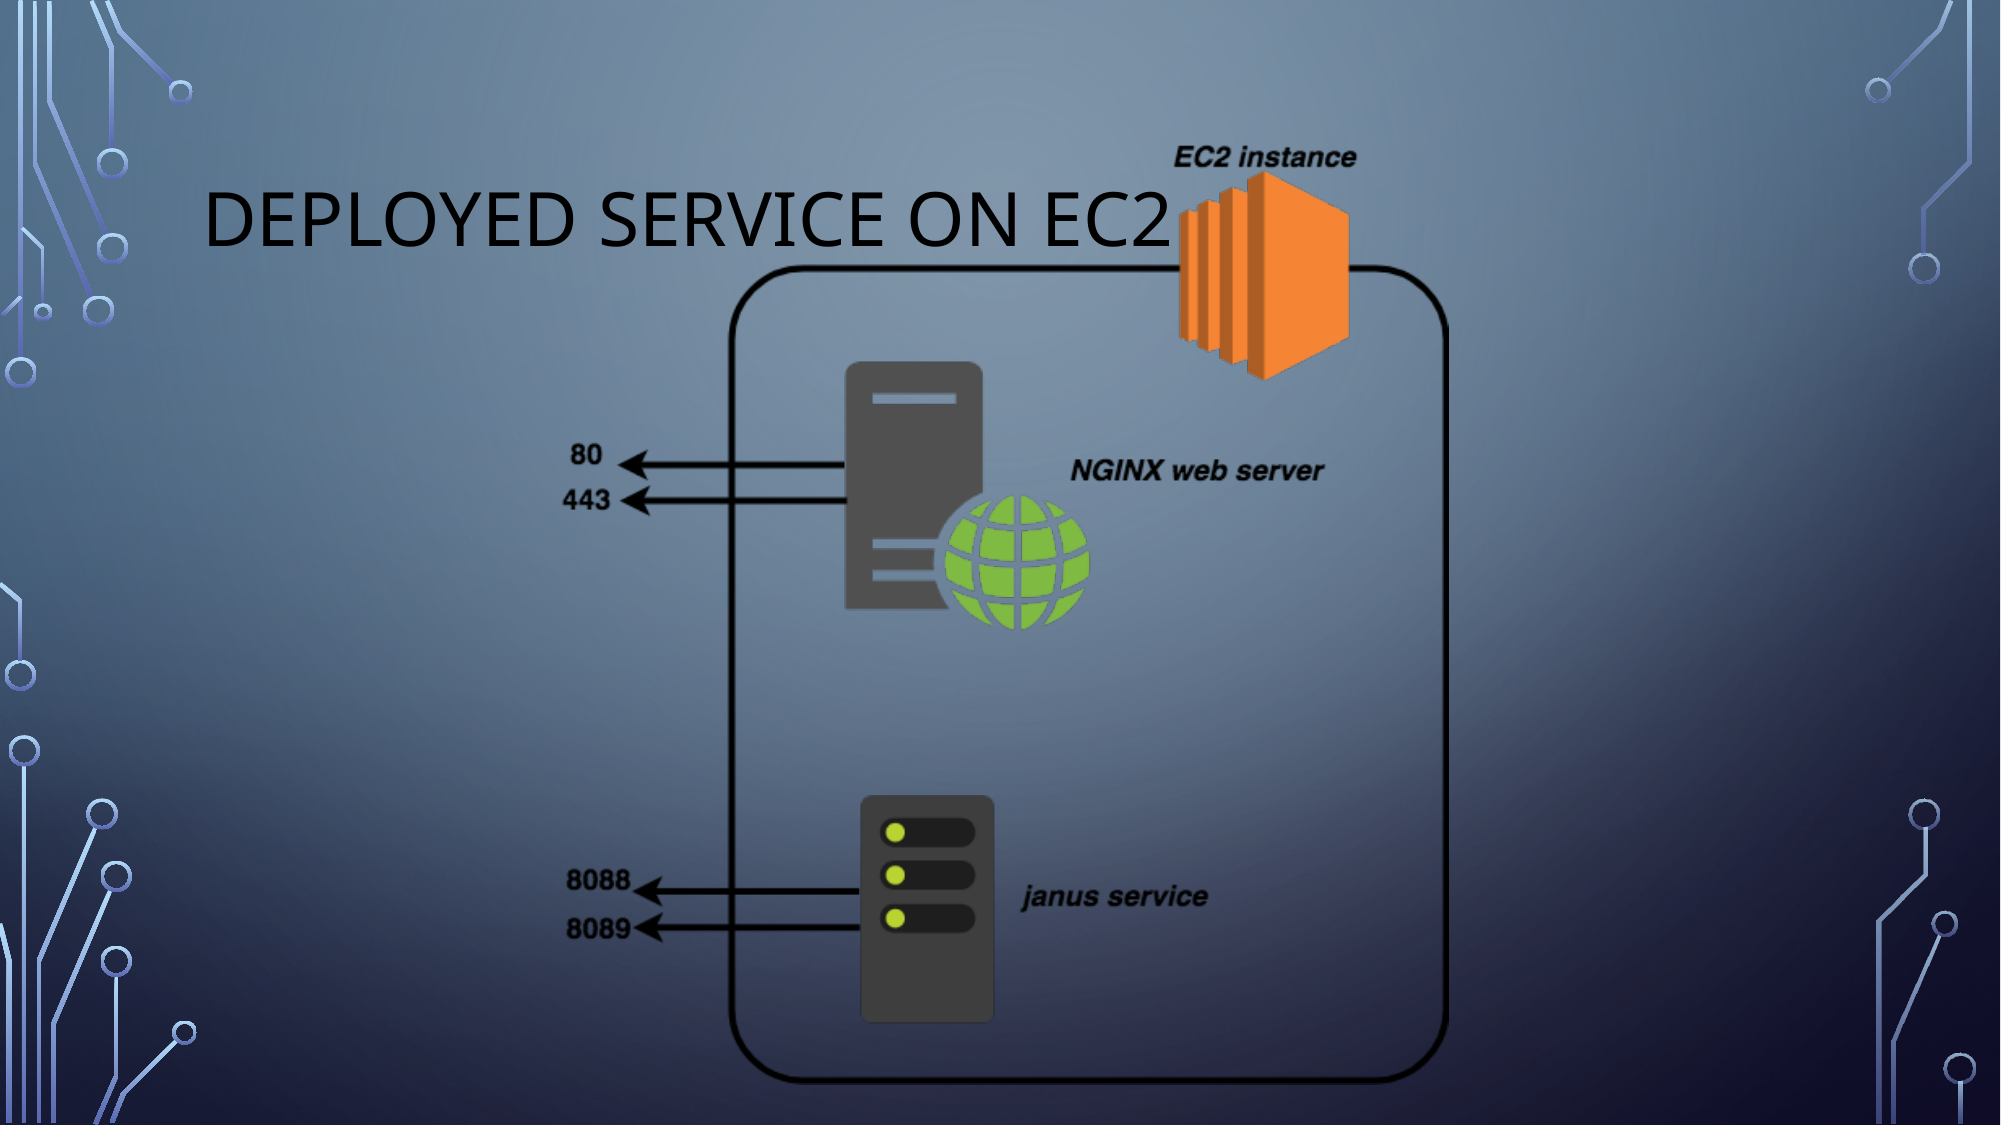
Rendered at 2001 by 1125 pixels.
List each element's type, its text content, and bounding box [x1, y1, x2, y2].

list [550, 138, 1449, 1086]
title Deployed service on EC2 [187, 101, 1813, 344]
